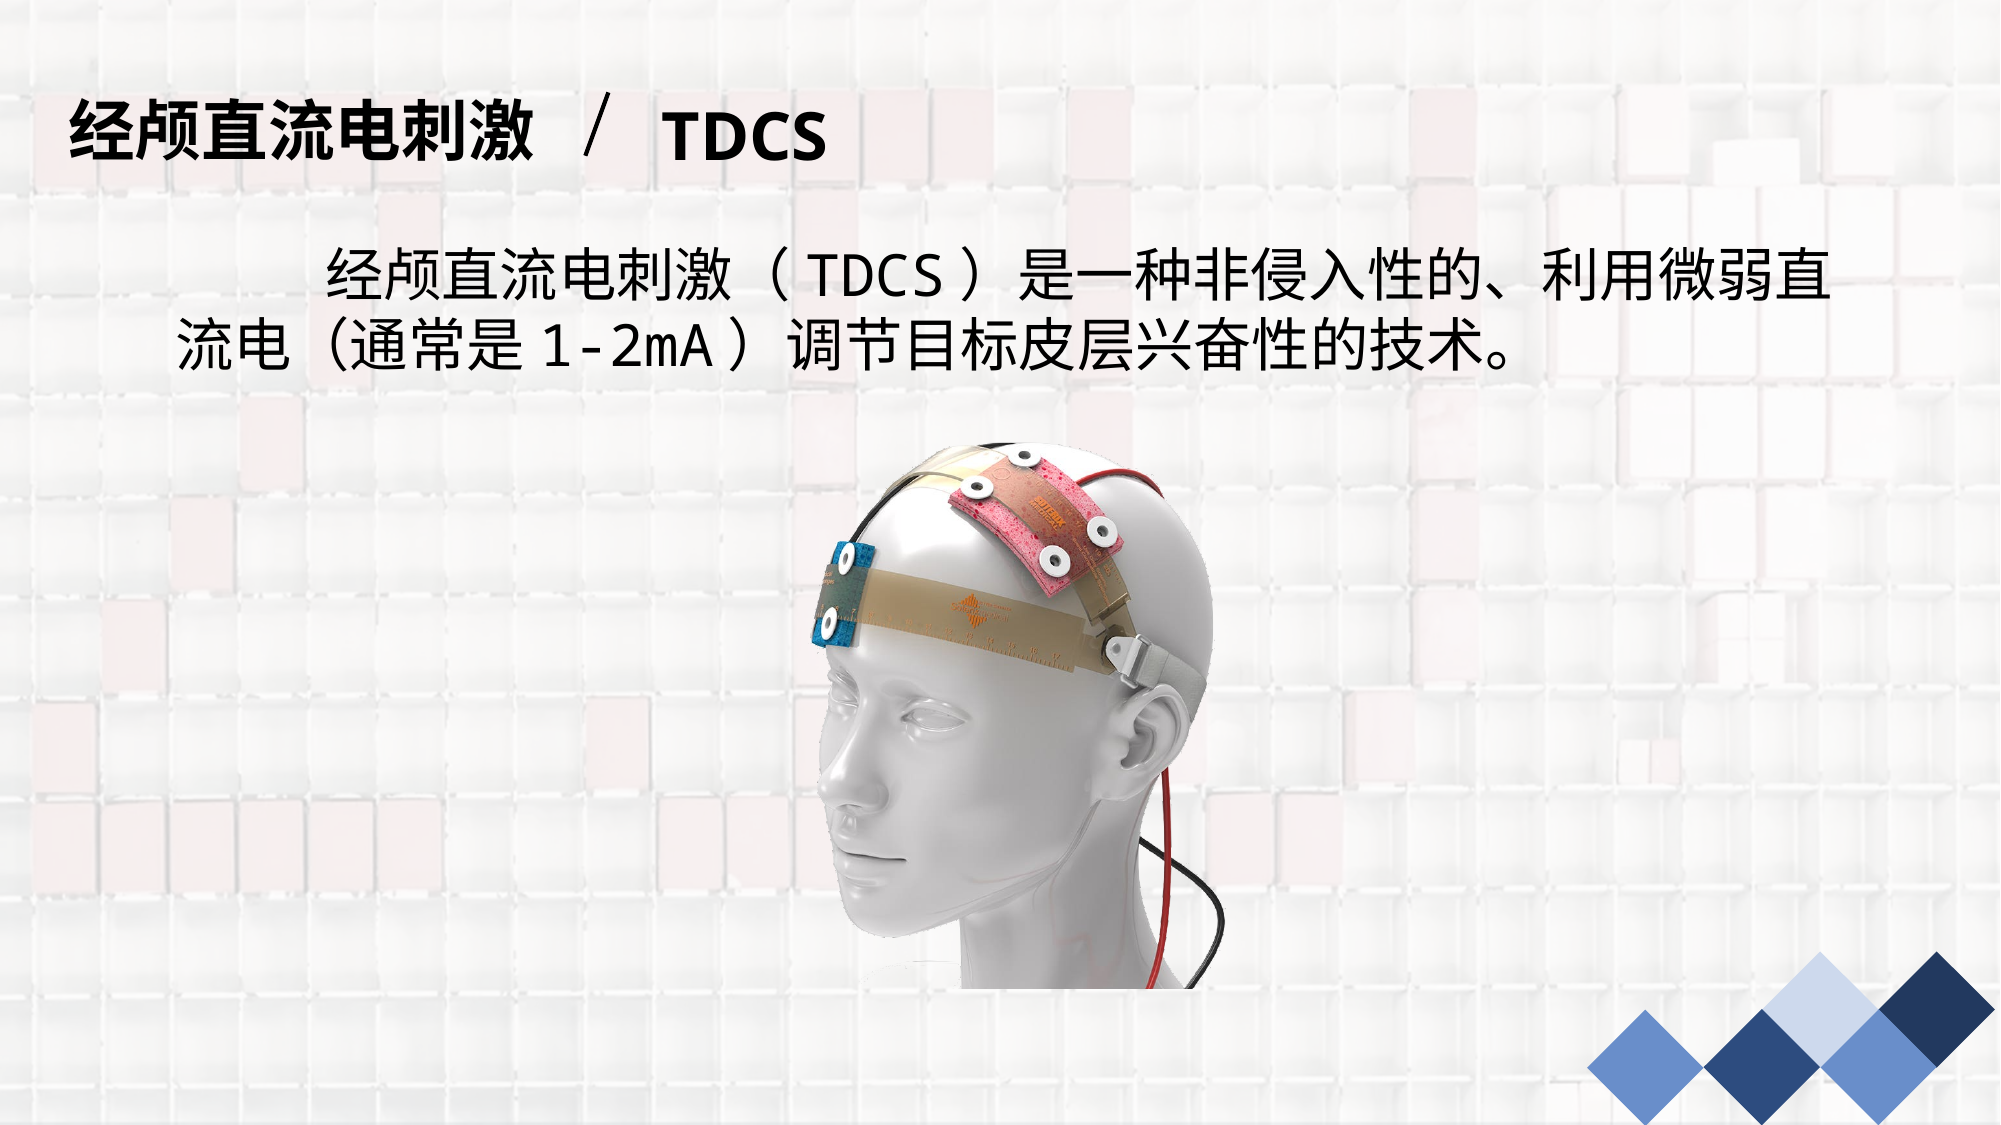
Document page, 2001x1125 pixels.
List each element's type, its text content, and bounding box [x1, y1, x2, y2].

text_box 经颅直流电刺激（TDCS）是一种非侵入性的、利用微弱直流电（通常是1-2mA）调节目标皮层兴奋性的技术。 [160, 231, 1879, 386]
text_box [1604, 968, 1978, 1109]
picture [778, 406, 1260, 994]
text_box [53, 81, 1260, 183]
